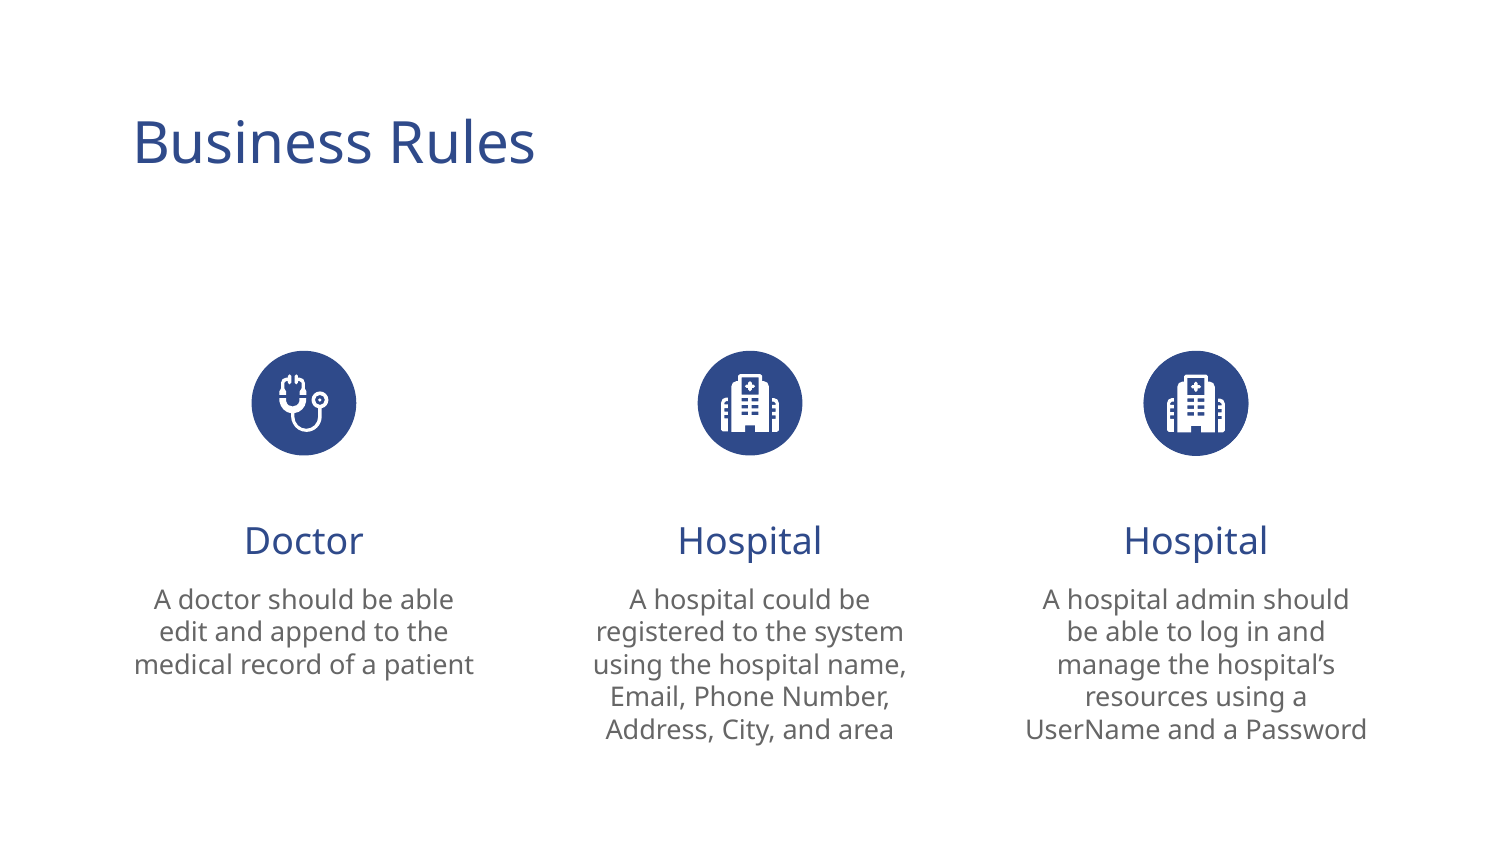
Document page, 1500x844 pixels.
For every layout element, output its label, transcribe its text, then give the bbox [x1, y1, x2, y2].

title Doctor [117, 502, 491, 567]
title Hospital [1009, 502, 1383, 567]
subtitle A hospital could be registered to the system using the hospital name, Email, Phone Number, Address, City, and area [563, 567, 937, 694]
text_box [1166, 374, 1225, 433]
subtitle A hospital admin should be able to log in and manage the hospital’s resources using a UserName and a Password [1009, 567, 1383, 694]
title Business Rules [117, 90, 1383, 167]
text_box [697, 350, 803, 456]
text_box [279, 374, 329, 433]
title Hospital [563, 502, 937, 567]
text_box [251, 350, 357, 456]
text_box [720, 373, 780, 433]
text_box [1143, 351, 1249, 456]
subtitle A doctor should be able edit and append to the medical record of a patient [117, 567, 491, 694]
